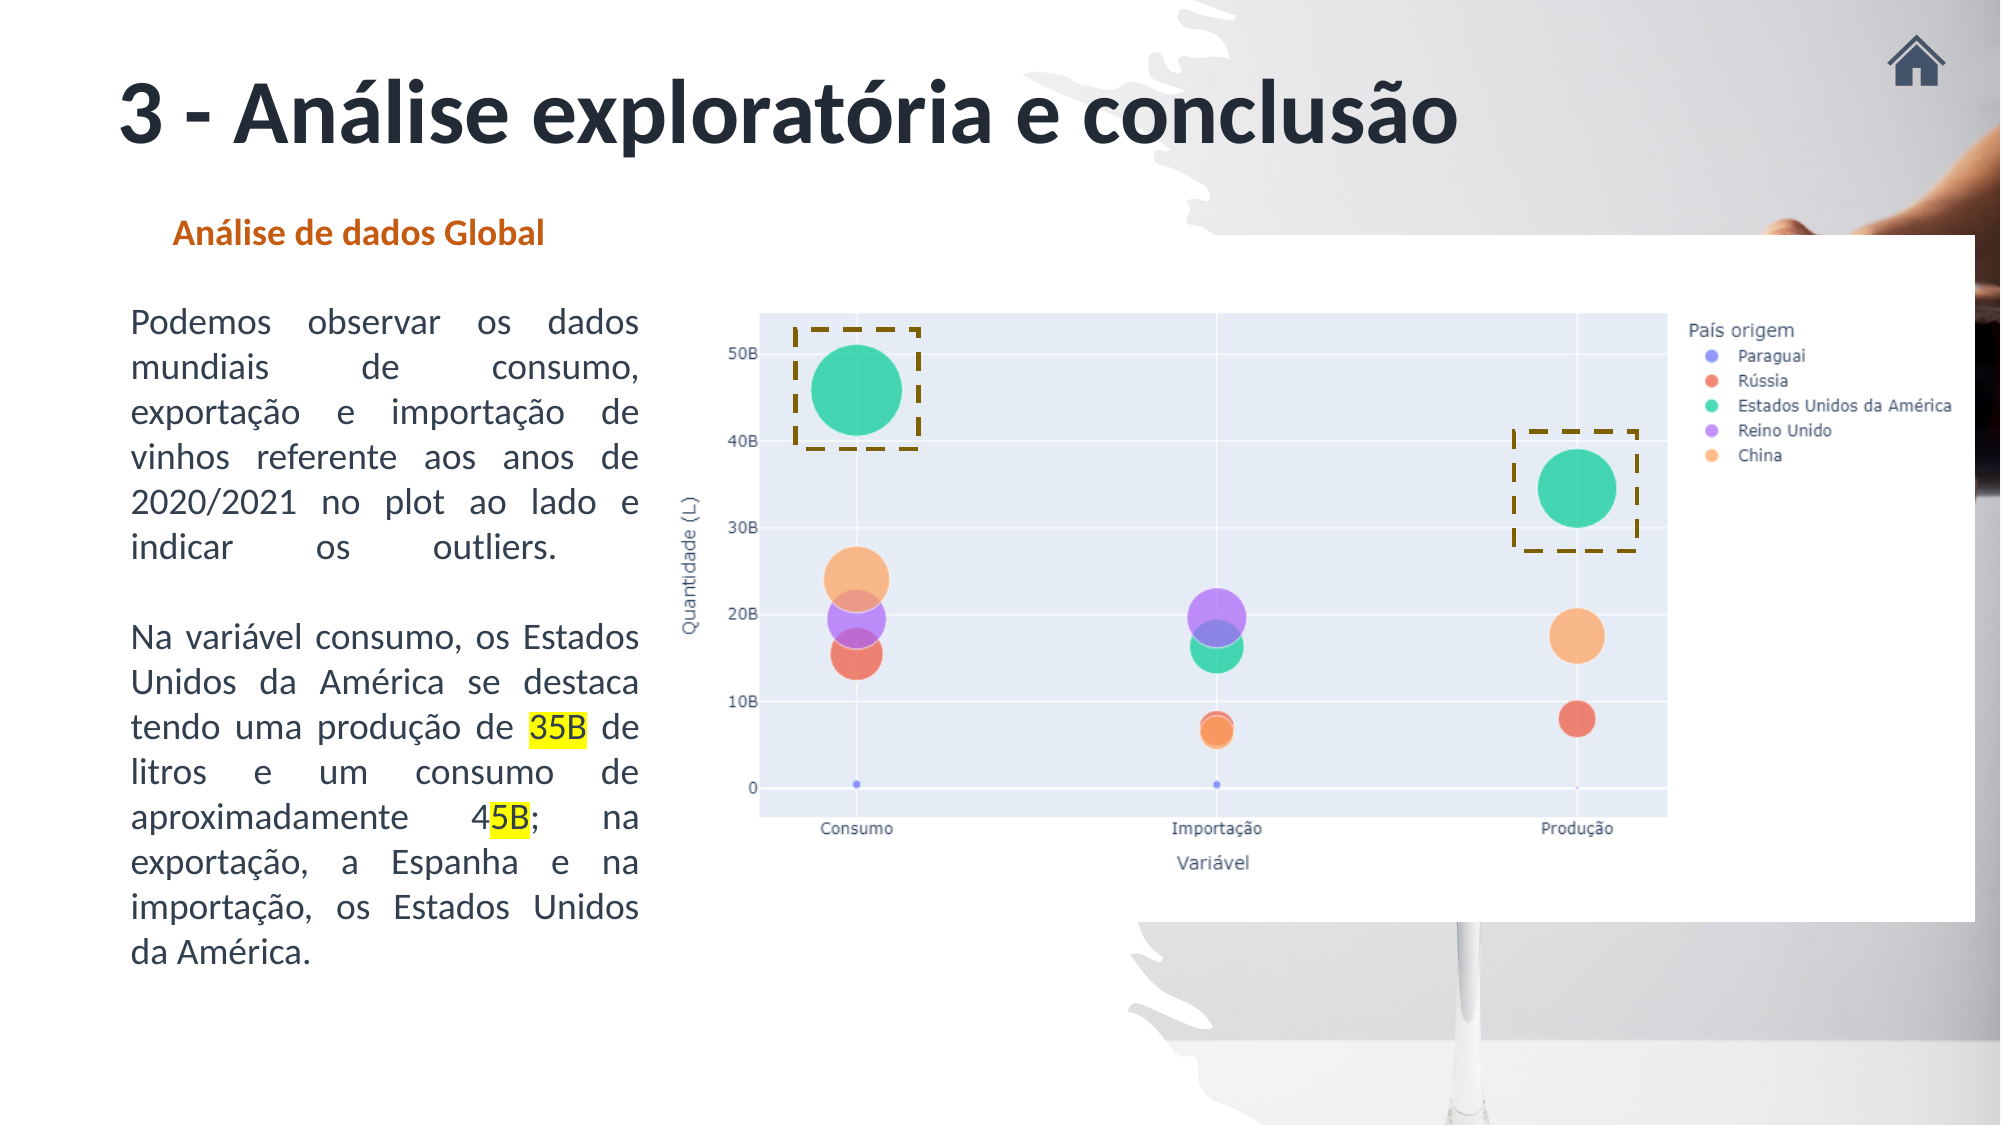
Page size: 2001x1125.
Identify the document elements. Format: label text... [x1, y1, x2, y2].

picture [655, 0, 2000, 1125]
text_box [0, 0, 1019, 1125]
text_box Análise de dados Global [157, 199, 897, 260]
text_box Podemos observar os dados mundiais de consumo, exportação e importação de vinhos referente aos anos de 2020/2021 no plot ao lado e indicar os outliers. Na variável consumo, os Estados Unidos da América se destaca tendo uma produção de 35B de litros e um consumo de aproximadamente 45B; na exportação, a Espanha e na importação, os Estados Unidos da América. [115, 289, 655, 1060]
text_box 3 - Análise exploratória e conclusão [102, 28, 1016, 171]
